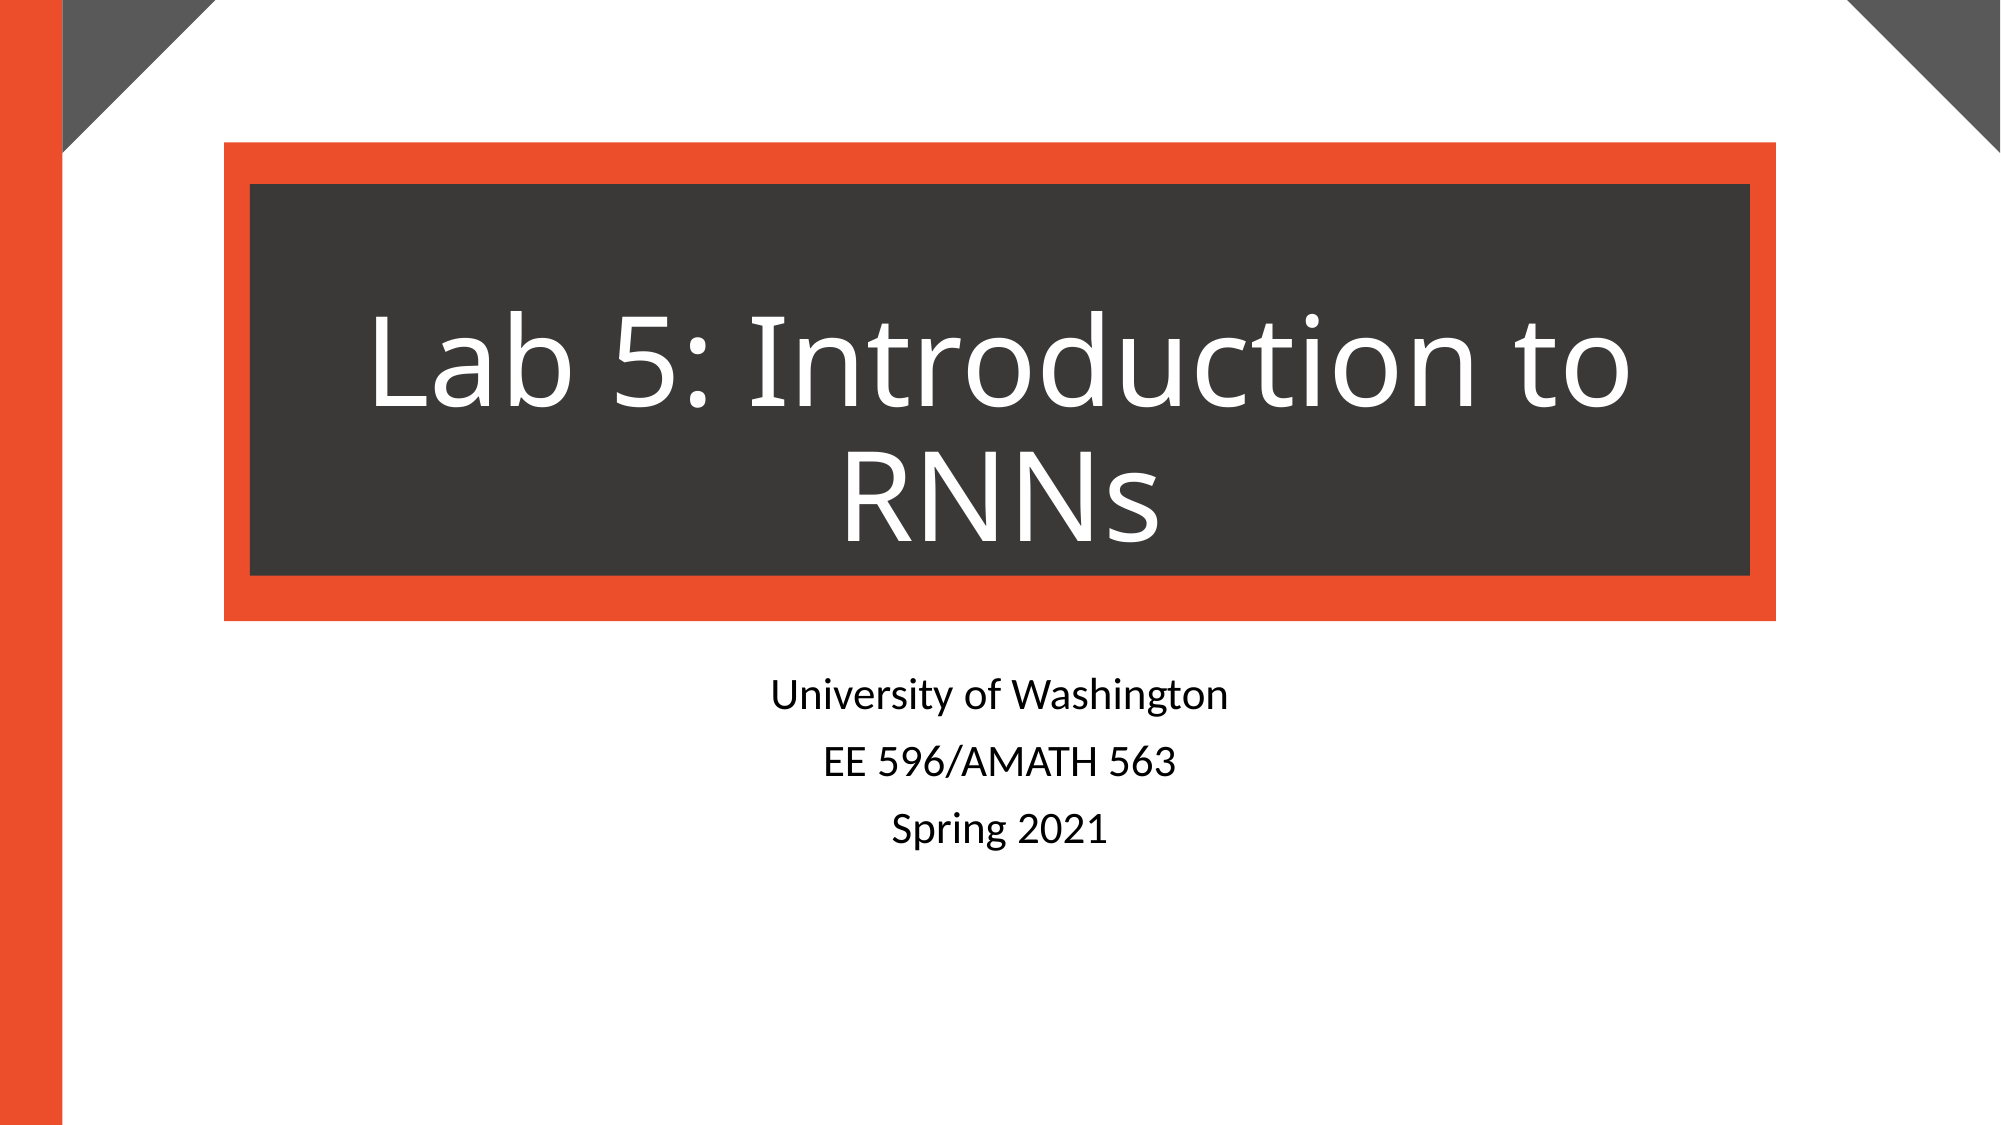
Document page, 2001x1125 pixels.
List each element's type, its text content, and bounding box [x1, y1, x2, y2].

title Lab 5: Introduction to RNNs [249, 184, 1750, 576]
subtitle University of Washington EE 596/AMATH 563 Spring 2021 [249, 662, 1750, 863]
